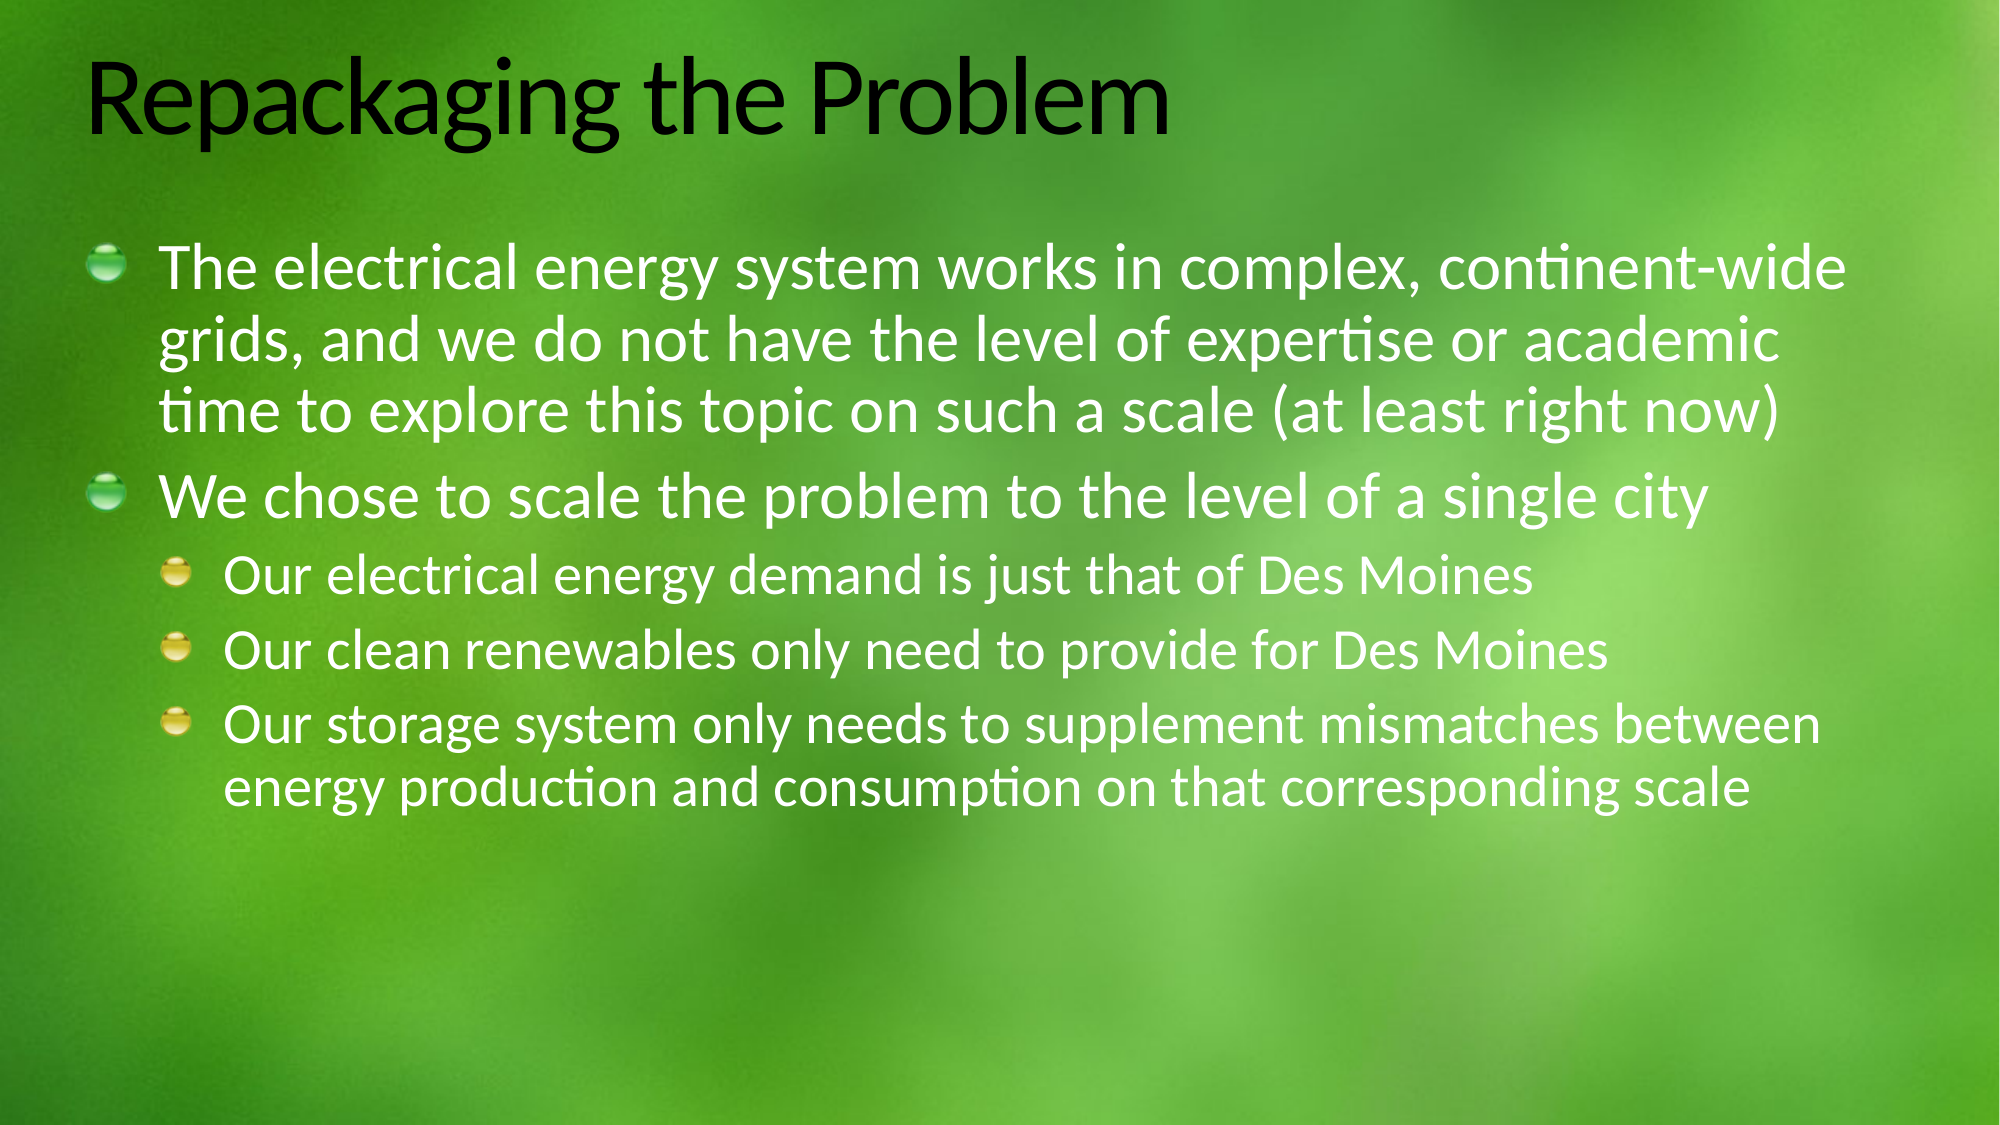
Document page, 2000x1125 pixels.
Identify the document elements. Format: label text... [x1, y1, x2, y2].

list The electrical energy system works in complex, continent-wide grids, and we do not have the level of expertise or academic time to explore this topic on such a scale (at least right now) We chose to scale the problem to the level of a single city Our electrical energy demand is just that of Des Moines Our clean renewables only need to provide for Des Moines Our storage system only needs to supplement mismatches between energy production and consumption on that corresponding scale [83, 231, 1917, 836]
title Repackaging the Problem [84, 37, 1917, 161]
picture [0, 0, 2000, 1125]
